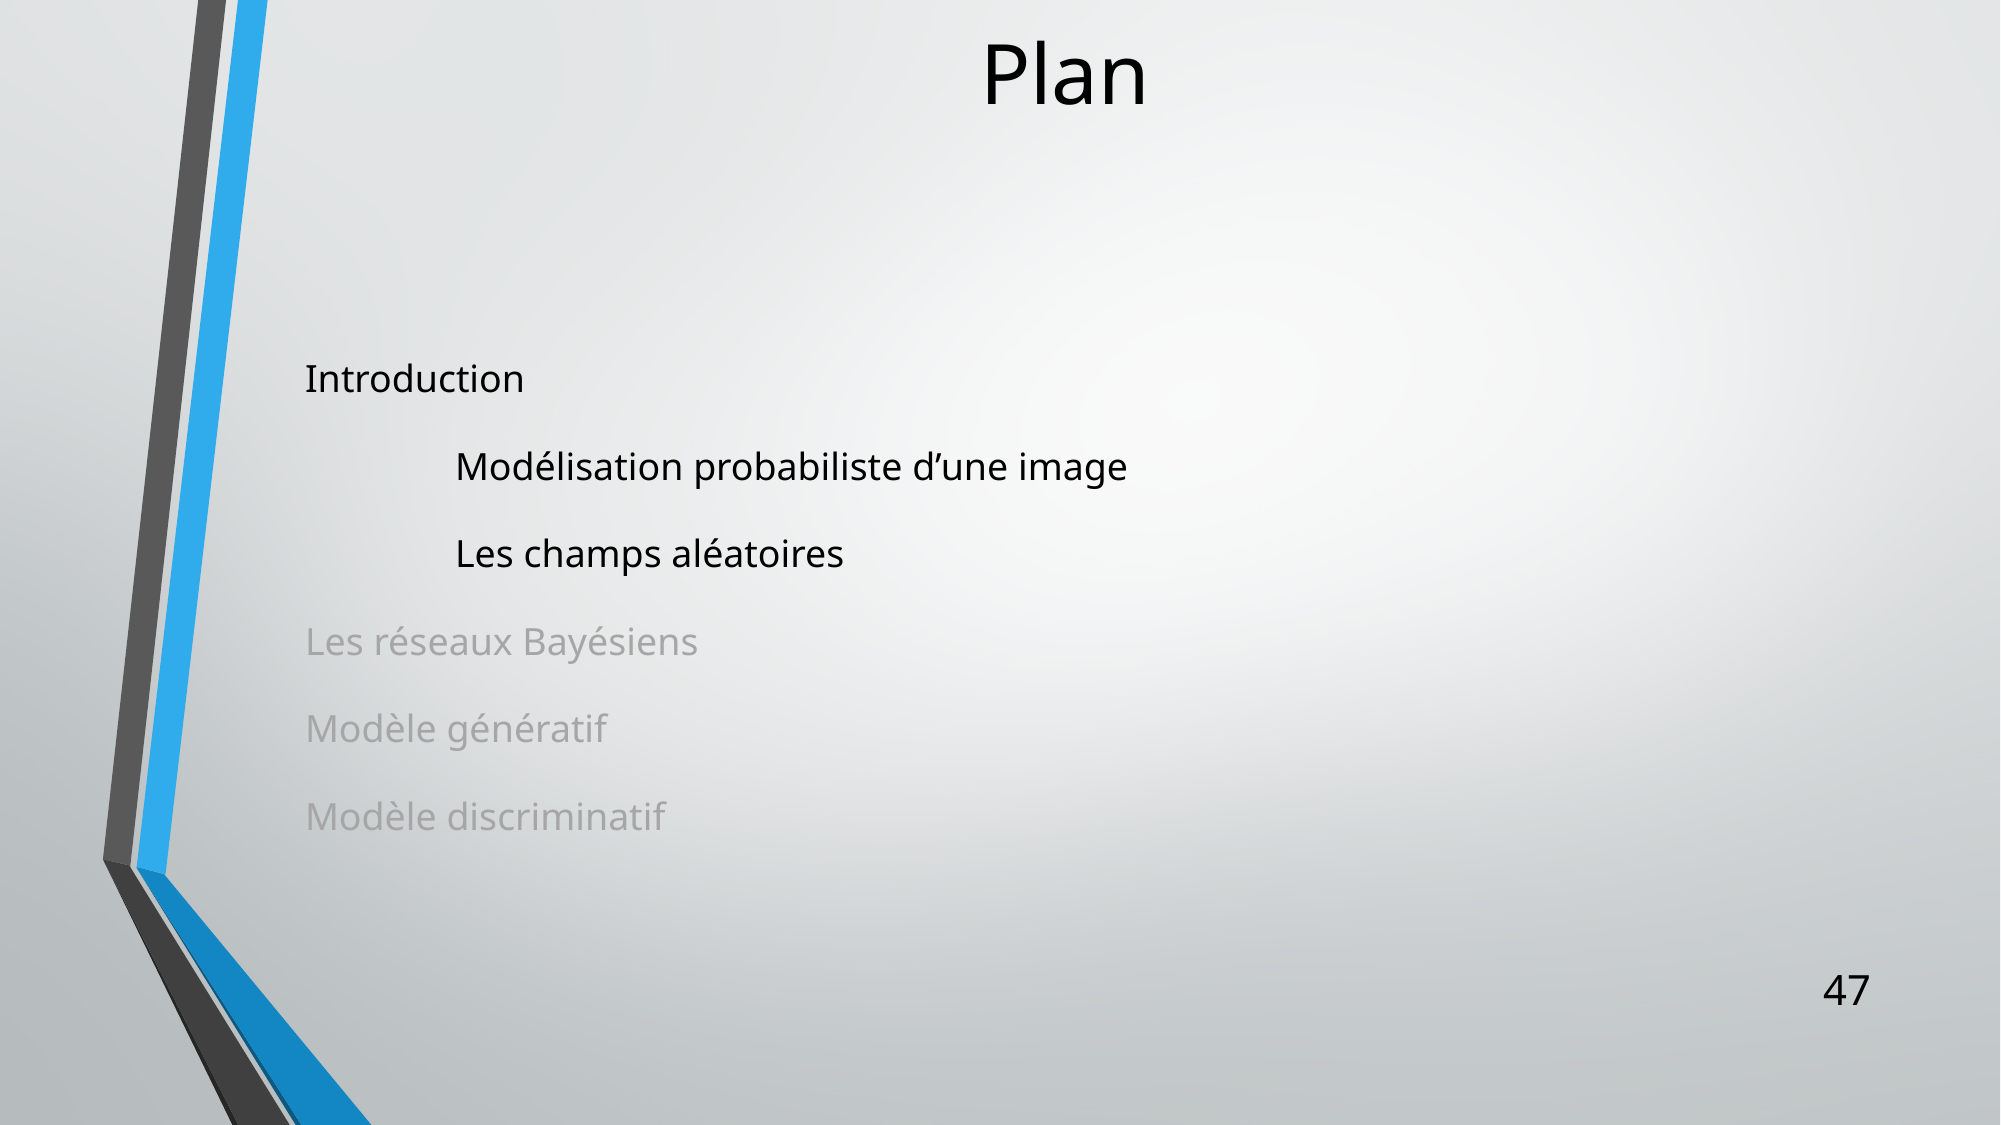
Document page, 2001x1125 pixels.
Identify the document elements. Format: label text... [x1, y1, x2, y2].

slide_number 47 [1796, 962, 1887, 1023]
title Plan [243, 0, 1887, 144]
list Introduction Modélisation probabiliste d’une image Les champs aléatoires Les réseaux Bayésiens Modèle génératif Modèle discriminatif [290, 113, 1934, 1058]
